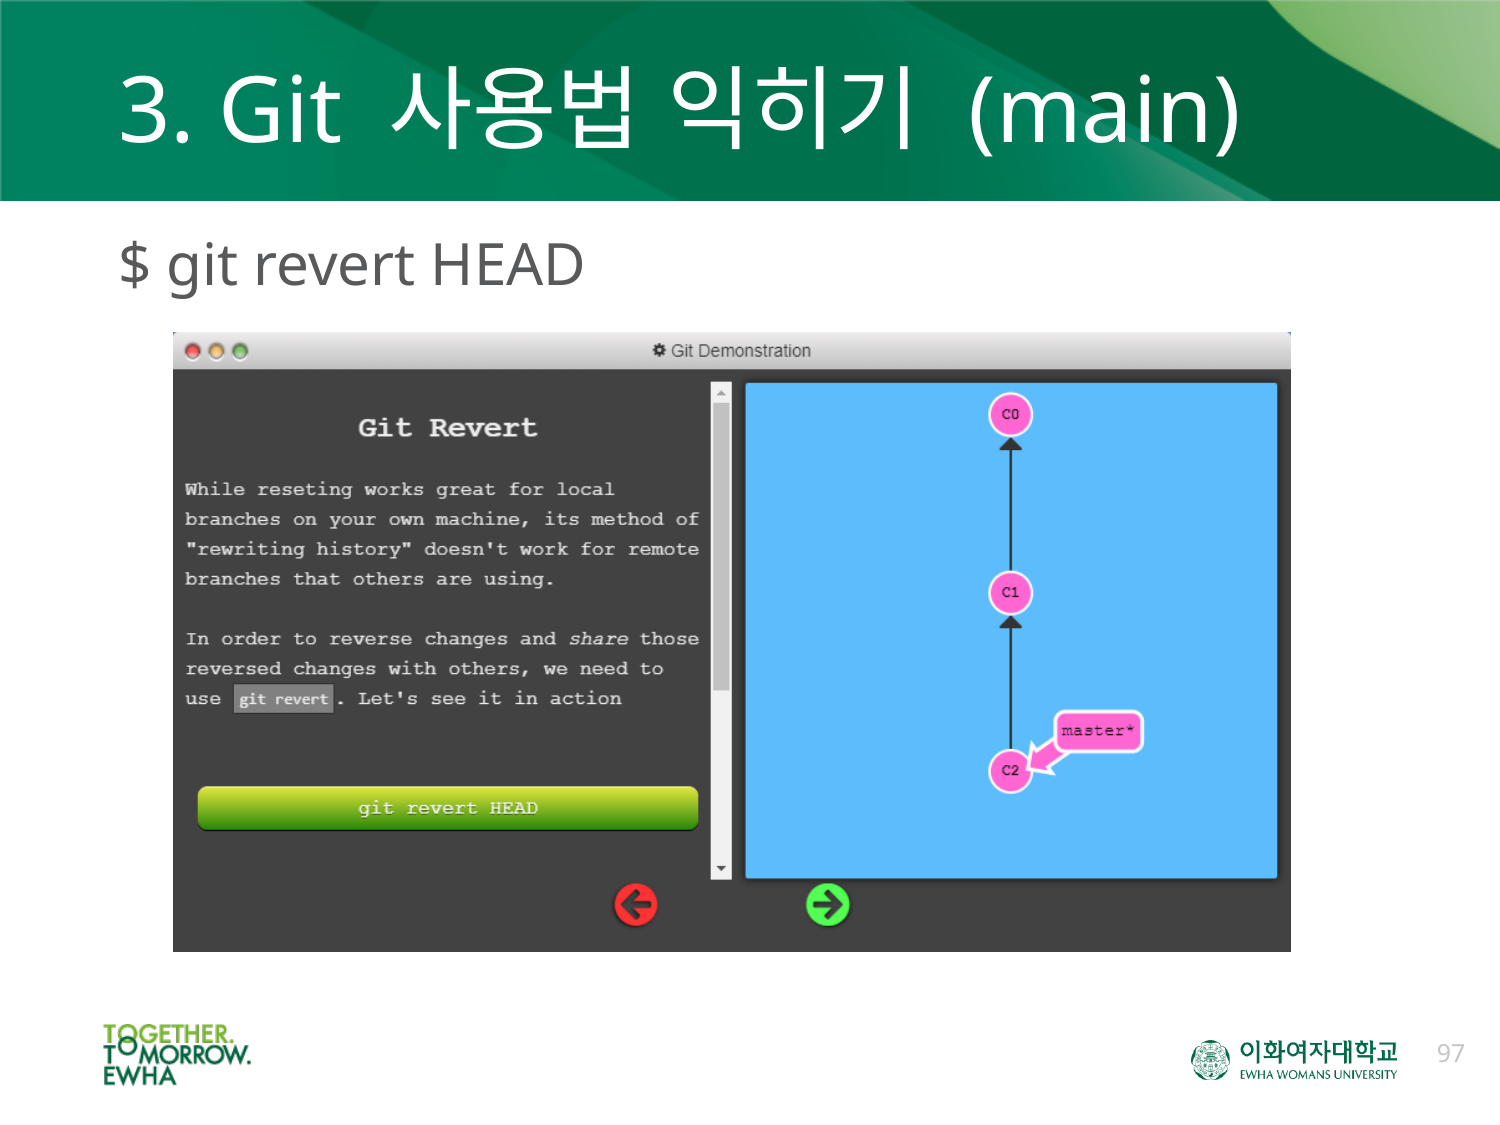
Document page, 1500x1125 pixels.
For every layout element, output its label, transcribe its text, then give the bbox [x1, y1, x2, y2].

slide_number 97 [1142, 1024, 1481, 1085]
picture [0, 0, 1500, 201]
text_box $ git revert HEAD [103, 205, 1397, 920]
picture [103, 1024, 251, 1087]
title 3. Git 사용법 익히기 (main) [103, 4, 1457, 222]
picture [173, 332, 1291, 952]
